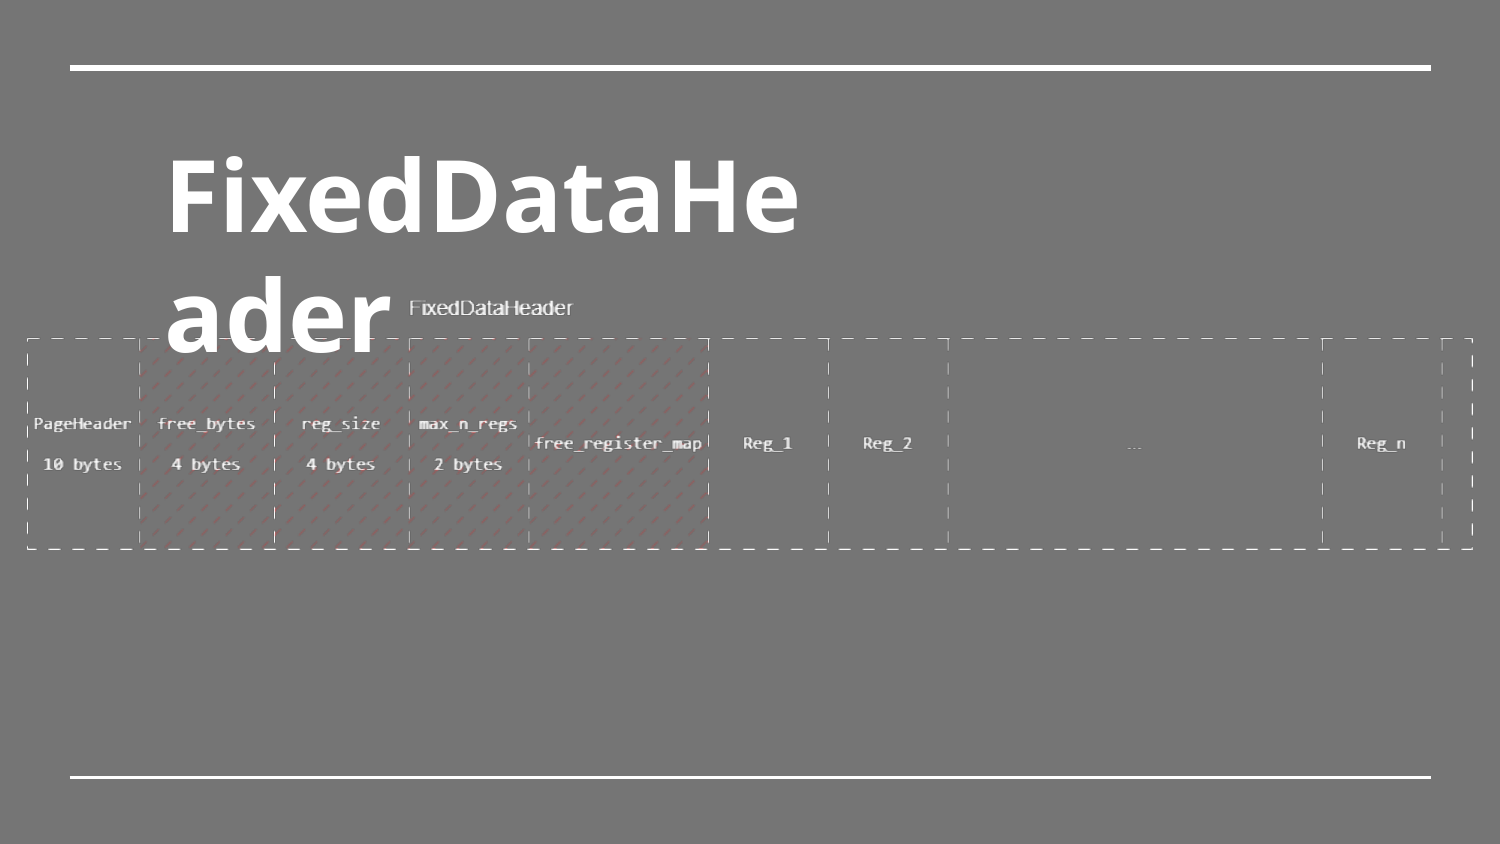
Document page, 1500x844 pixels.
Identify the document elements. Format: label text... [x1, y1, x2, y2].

picture [26, 293, 1474, 551]
title FixedDataHeader [149, 117, 820, 248]
